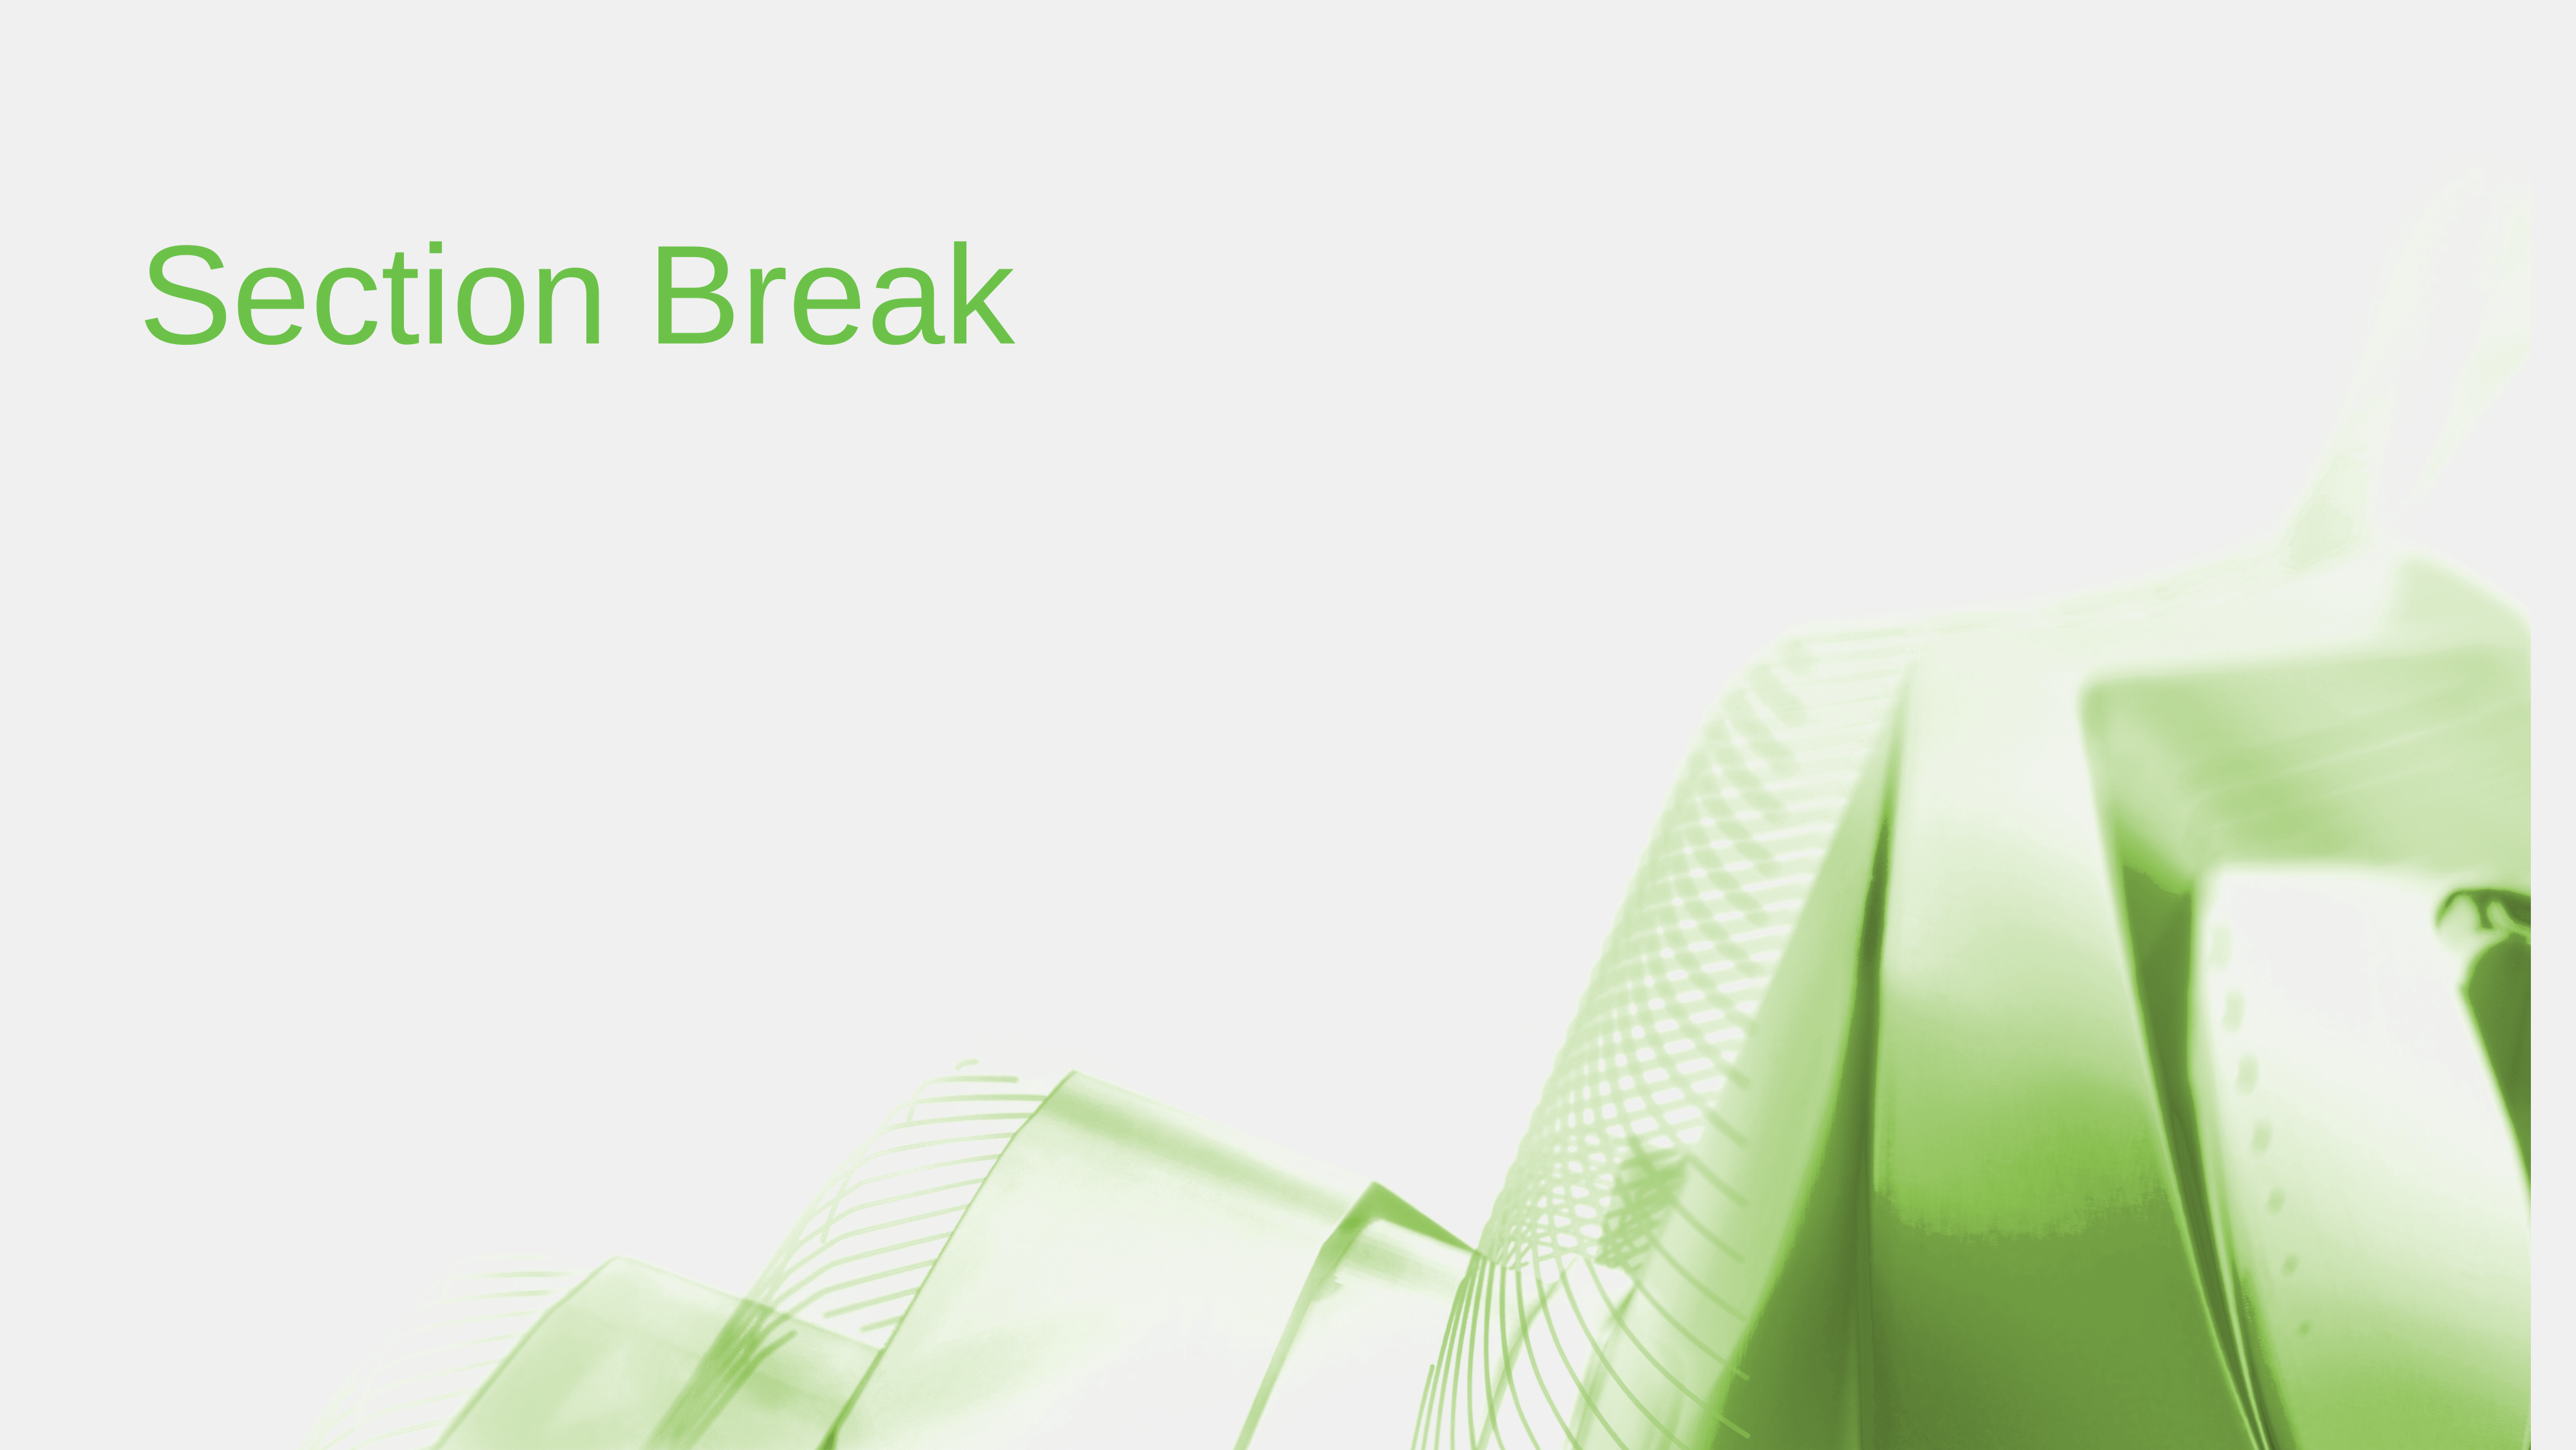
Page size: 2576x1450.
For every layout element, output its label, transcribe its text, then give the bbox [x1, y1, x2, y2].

picture [174, 0, 2531, 1450]
title Section Break [128, 165, 2313, 410]
